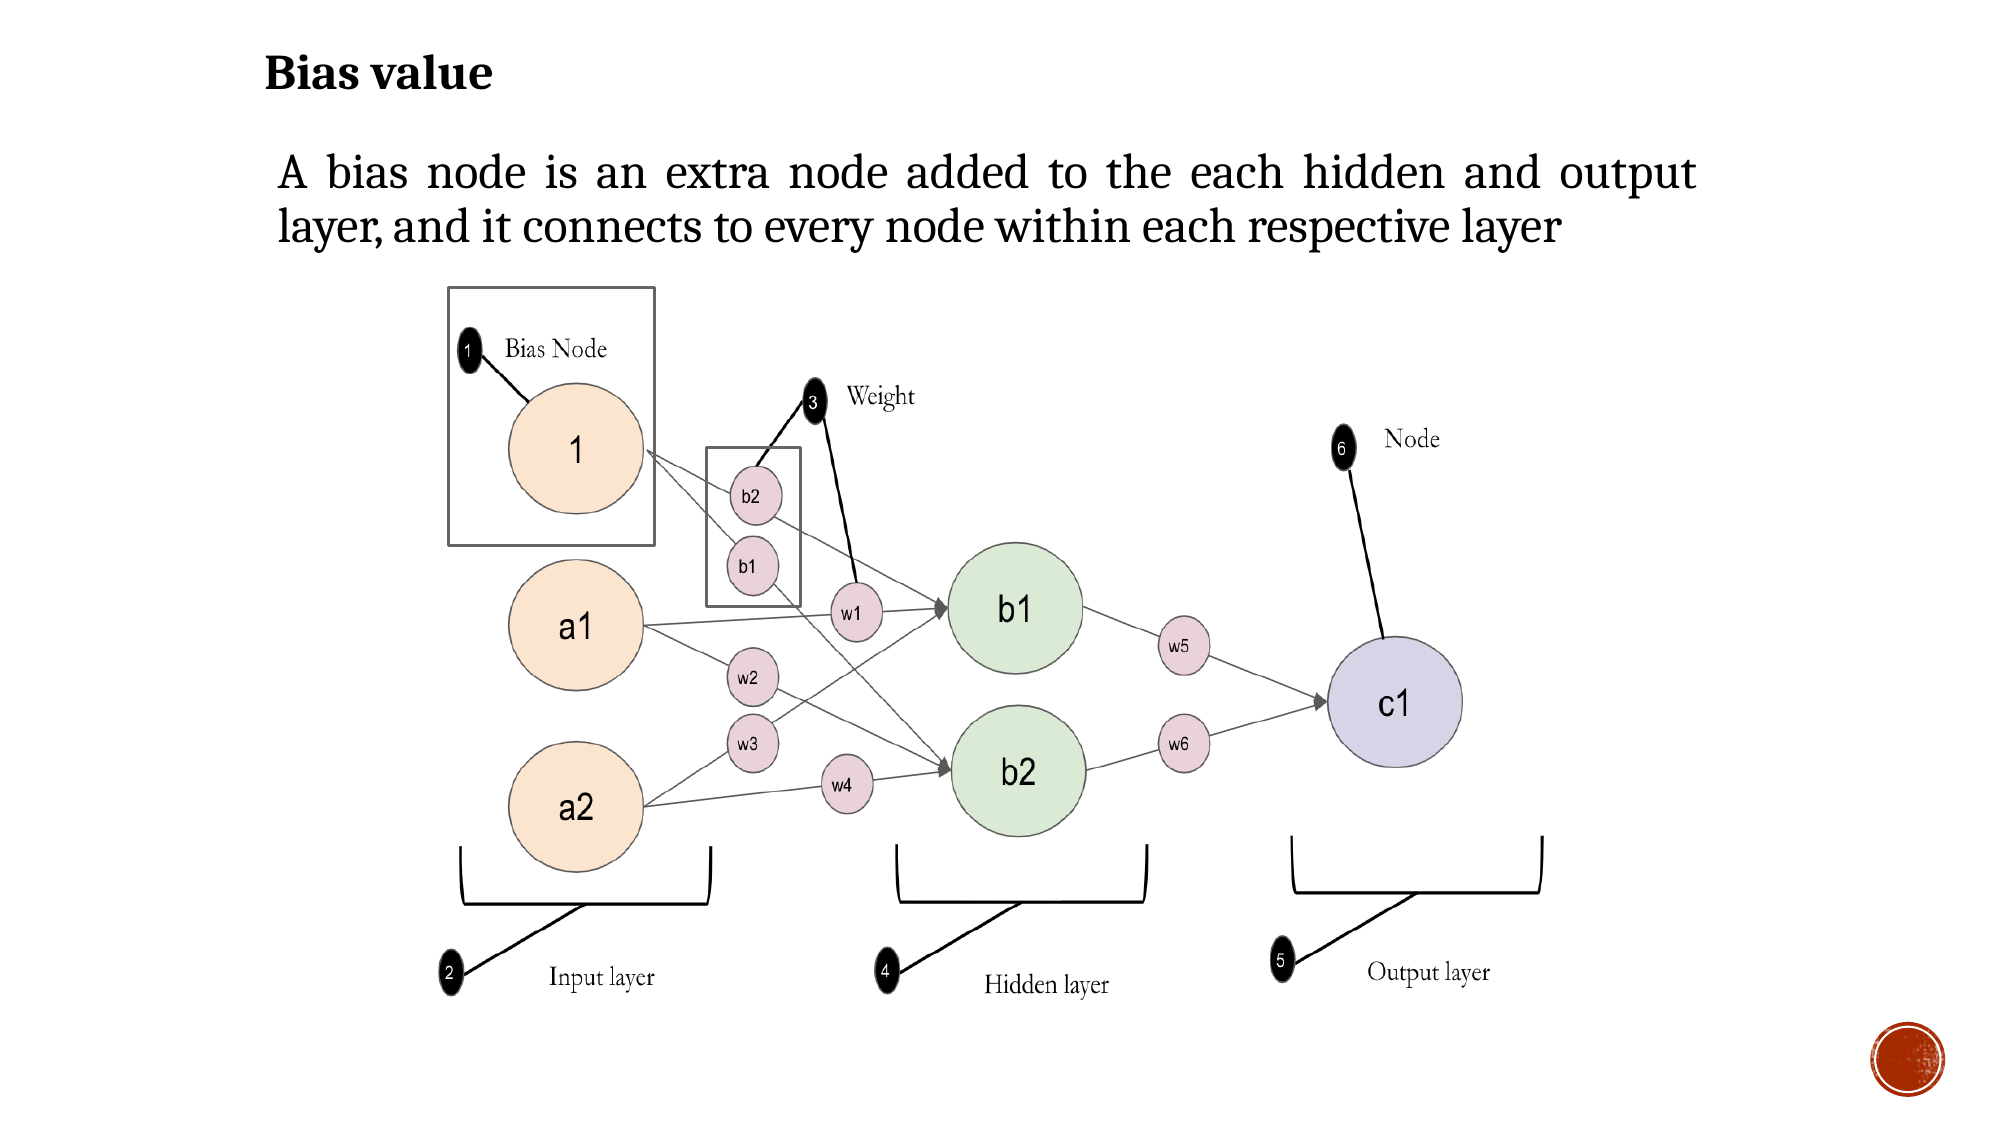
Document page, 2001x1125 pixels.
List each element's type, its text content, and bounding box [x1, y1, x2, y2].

text_box Bias value [249, 32, 1388, 125]
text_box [425, 287, 1574, 998]
list A bias node is an extra node added to the each hidden and output layer, and it connects to every node within each respective layer [262, 130, 1713, 613]
